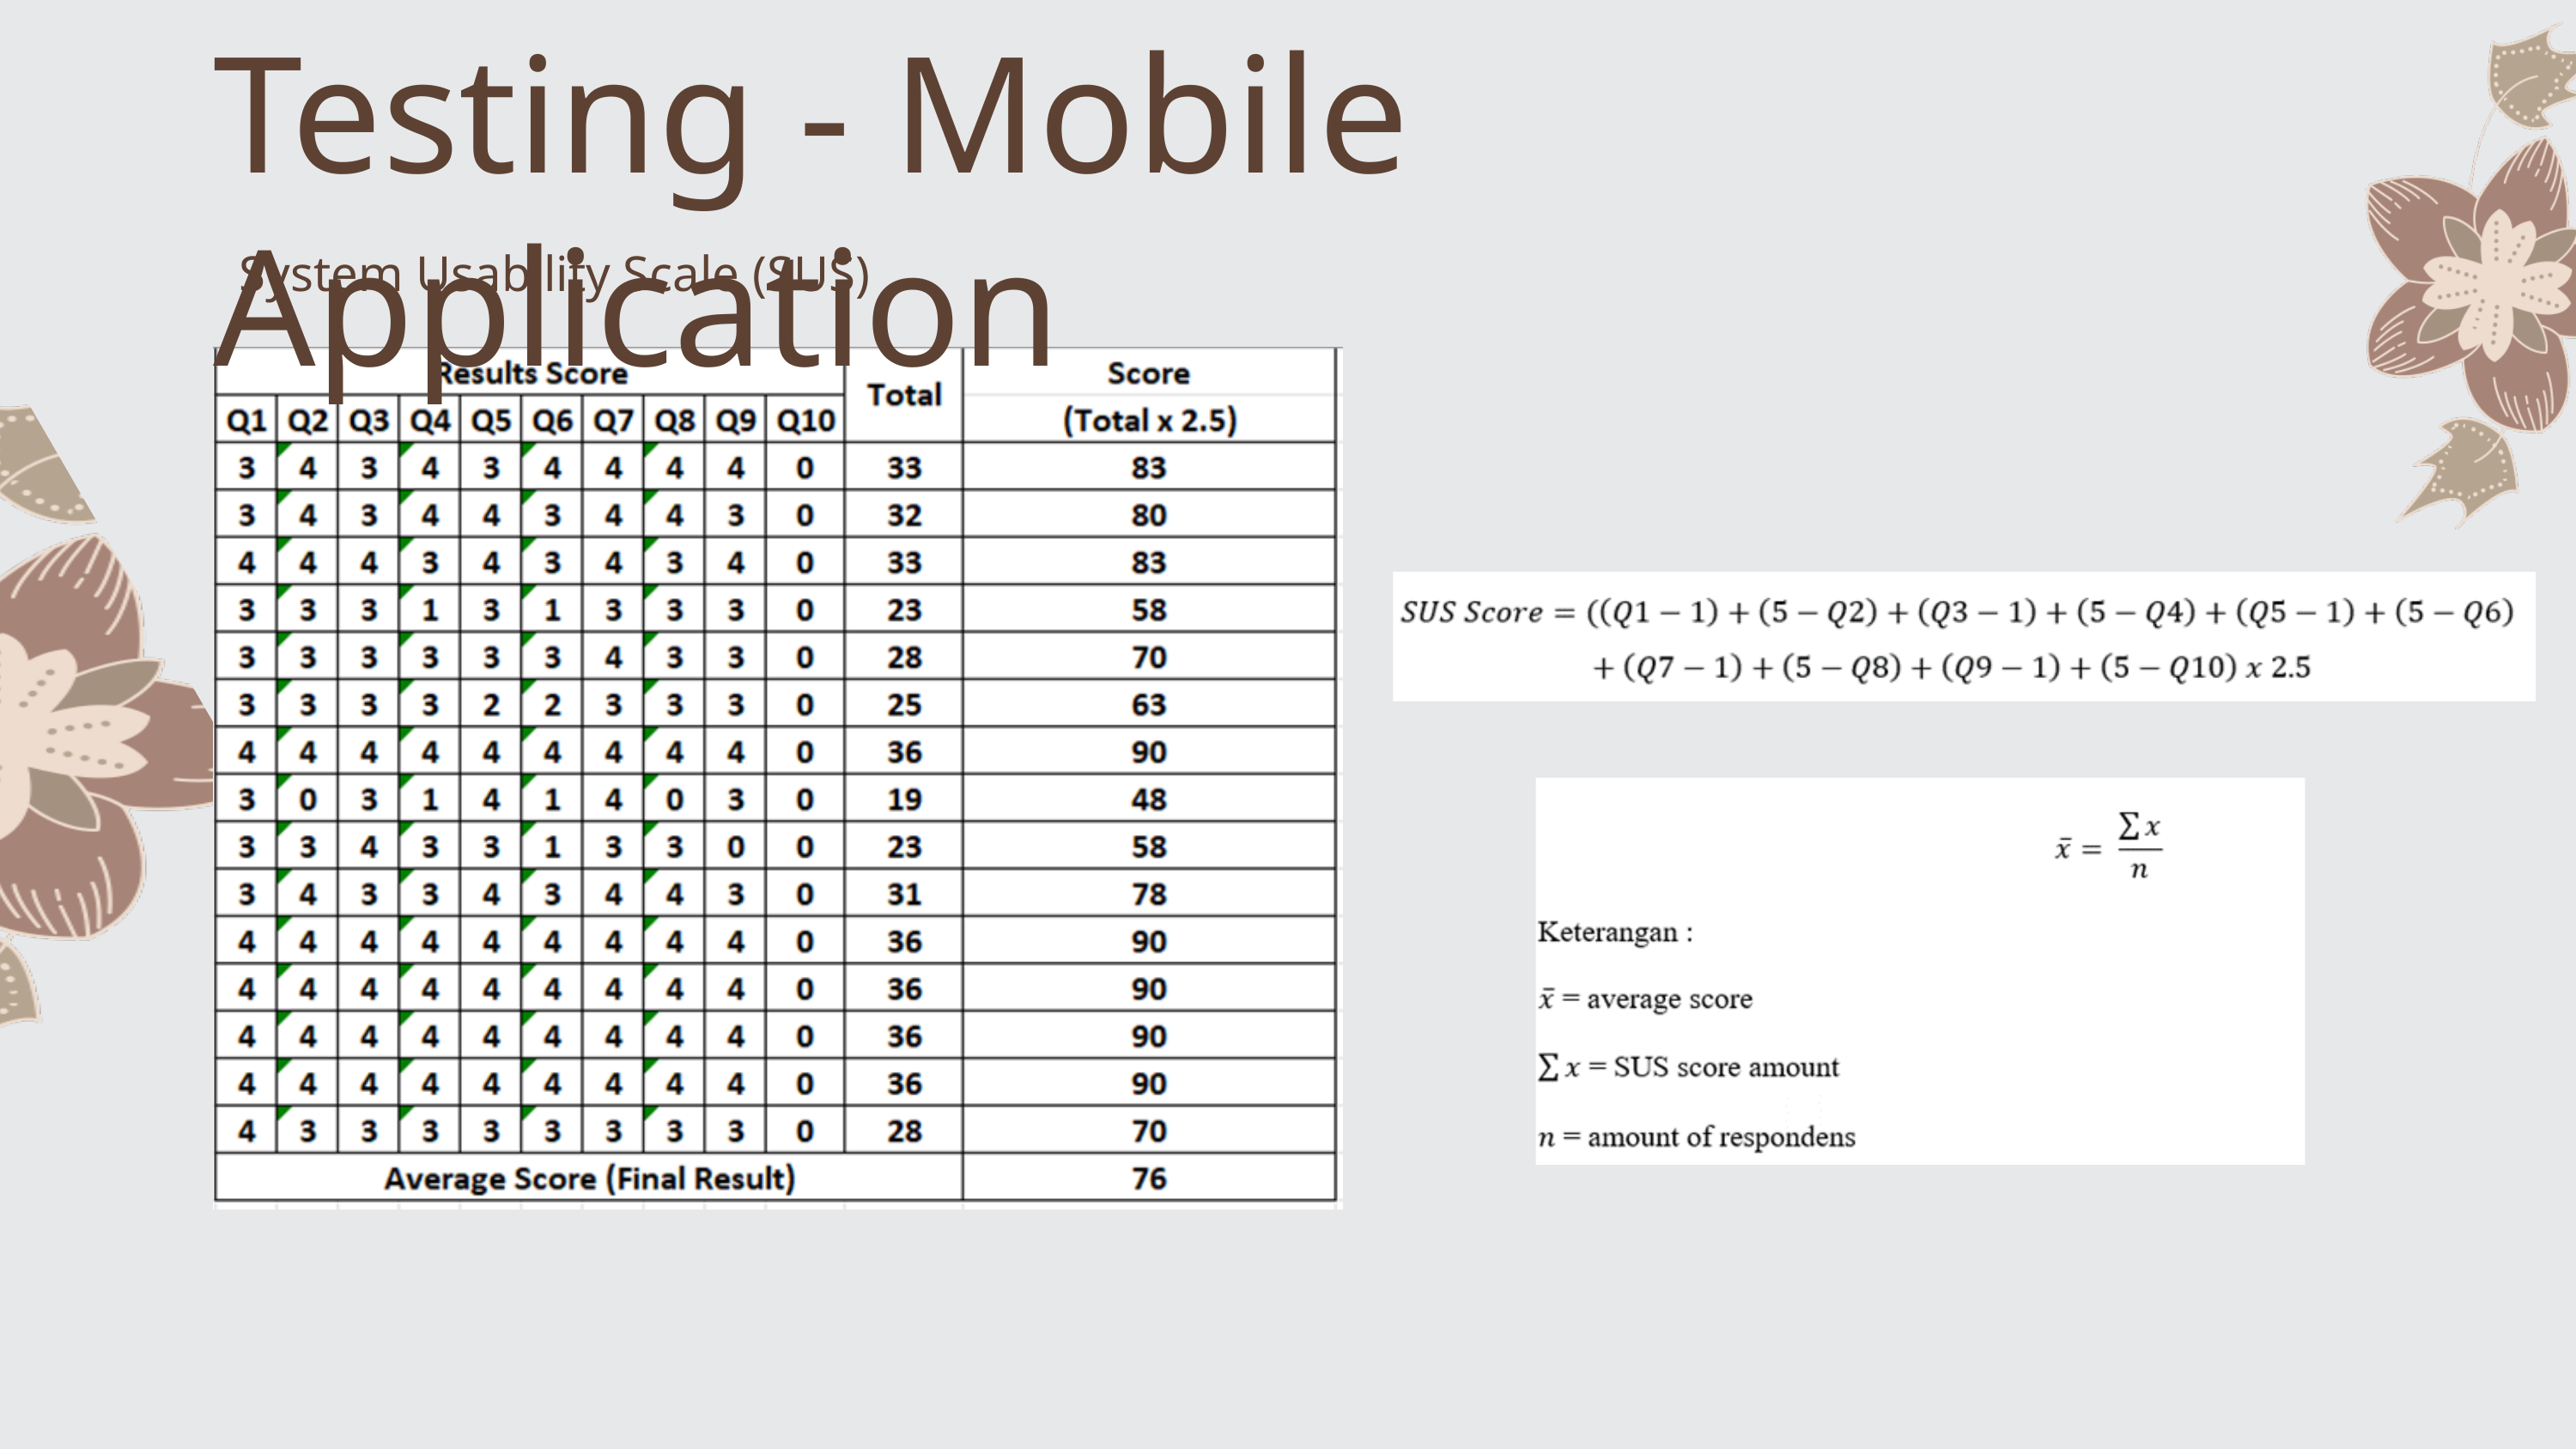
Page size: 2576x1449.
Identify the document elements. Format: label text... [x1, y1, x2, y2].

text_box [1535, 778, 2306, 1165]
text_box [2354, 21, 2576, 530]
text_box [0, 376, 213, 1073]
text_box [1393, 572, 2537, 701]
text_box [213, 398, 1343, 1210]
text_box Testing - Mobile Application [213, 11, 2272, 398]
